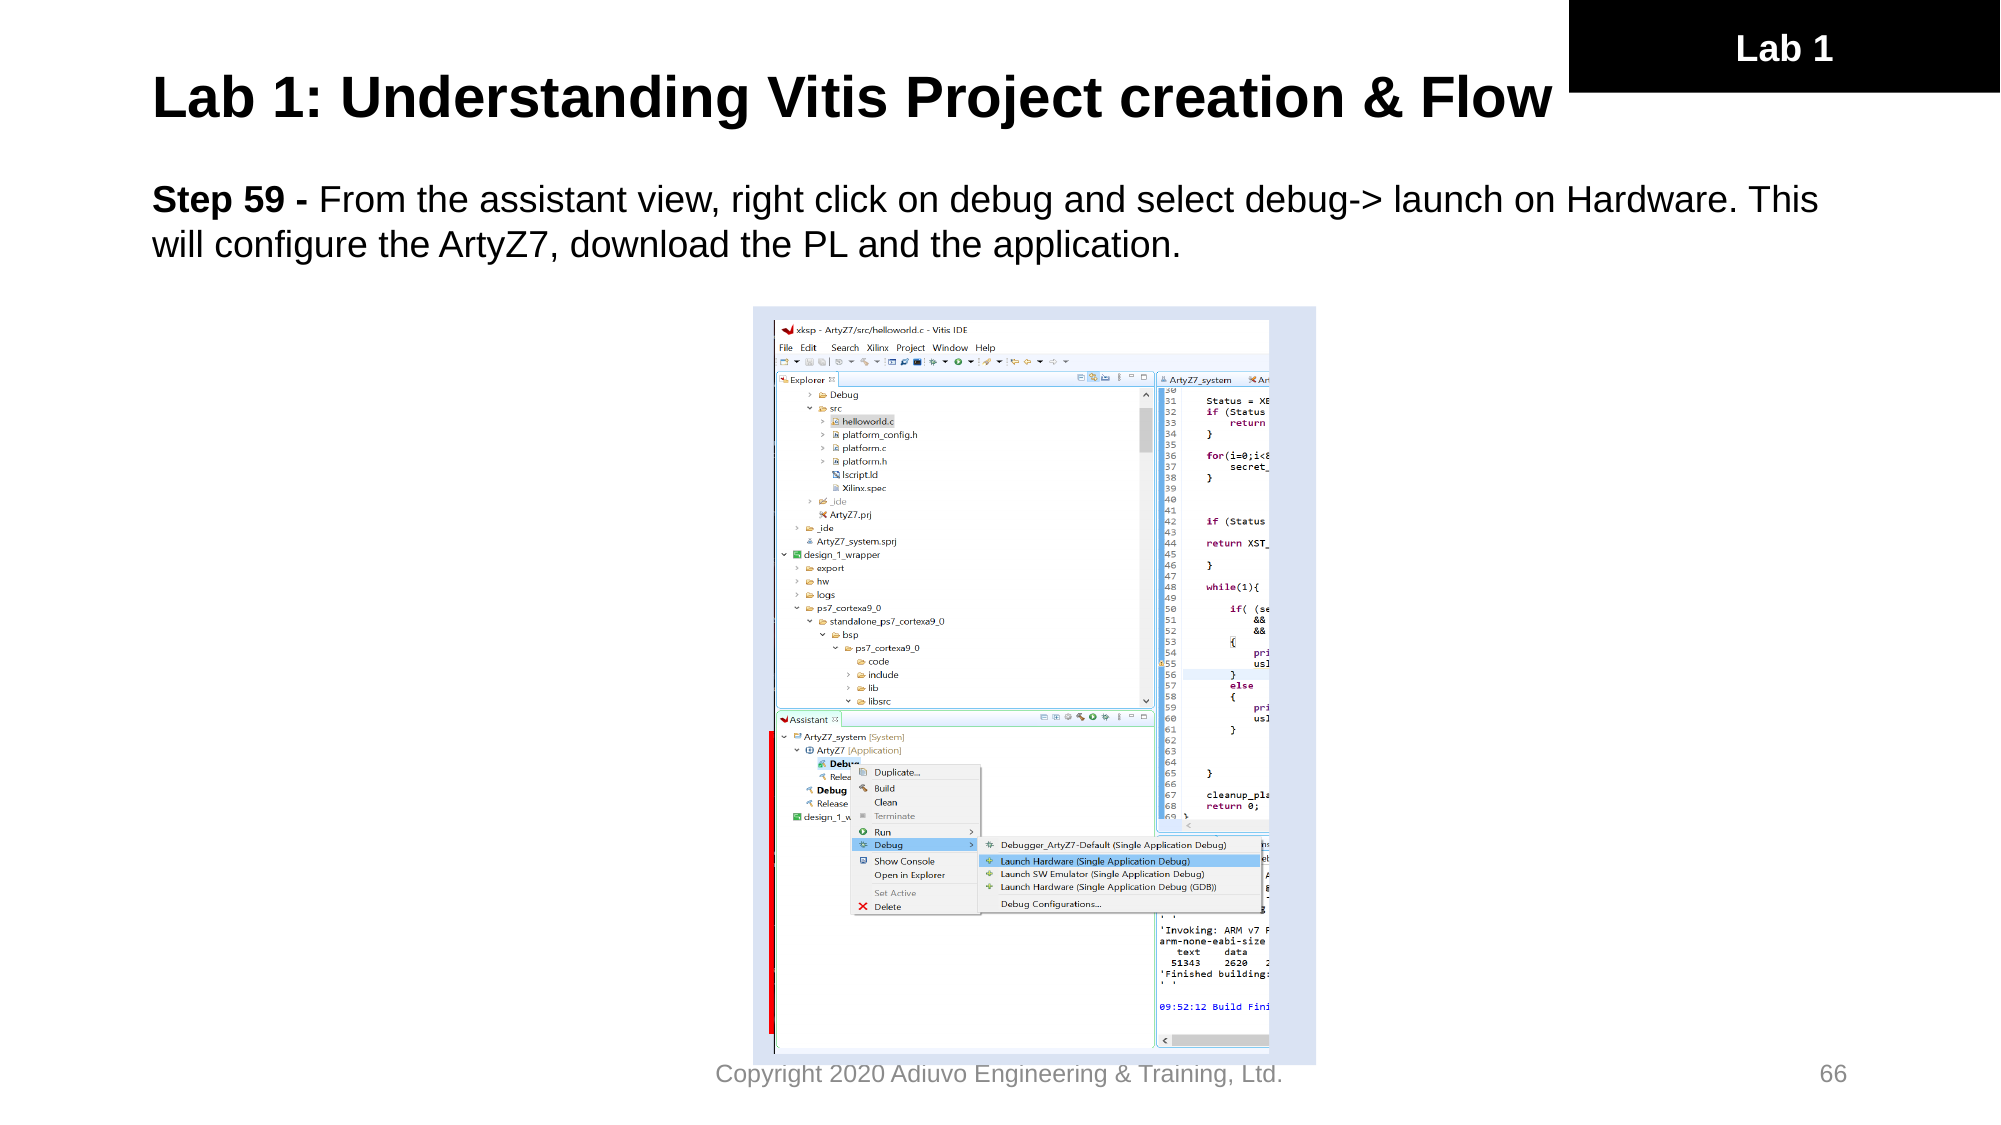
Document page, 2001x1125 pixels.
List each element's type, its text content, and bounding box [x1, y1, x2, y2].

text_box [752, 318, 1317, 1042]
title Lab 1: Understanding Vitis Project creation & Flow [137, 59, 1863, 153]
text_box Step 59 - From the assistant view, right click on debug and select debug-> launch on Hardware. This will configure the ArtyZ7, download the PL and the application. [137, 167, 1863, 318]
footer Copyright 2020 Adiuvo Engineering & Training, Ltd. [662, 1042, 1338, 1103]
slide_number 66 [1412, 1042, 1863, 1103]
text_box Lab 1 [1568, 0, 2000, 94]
picture [773, 320, 1270, 1054]
